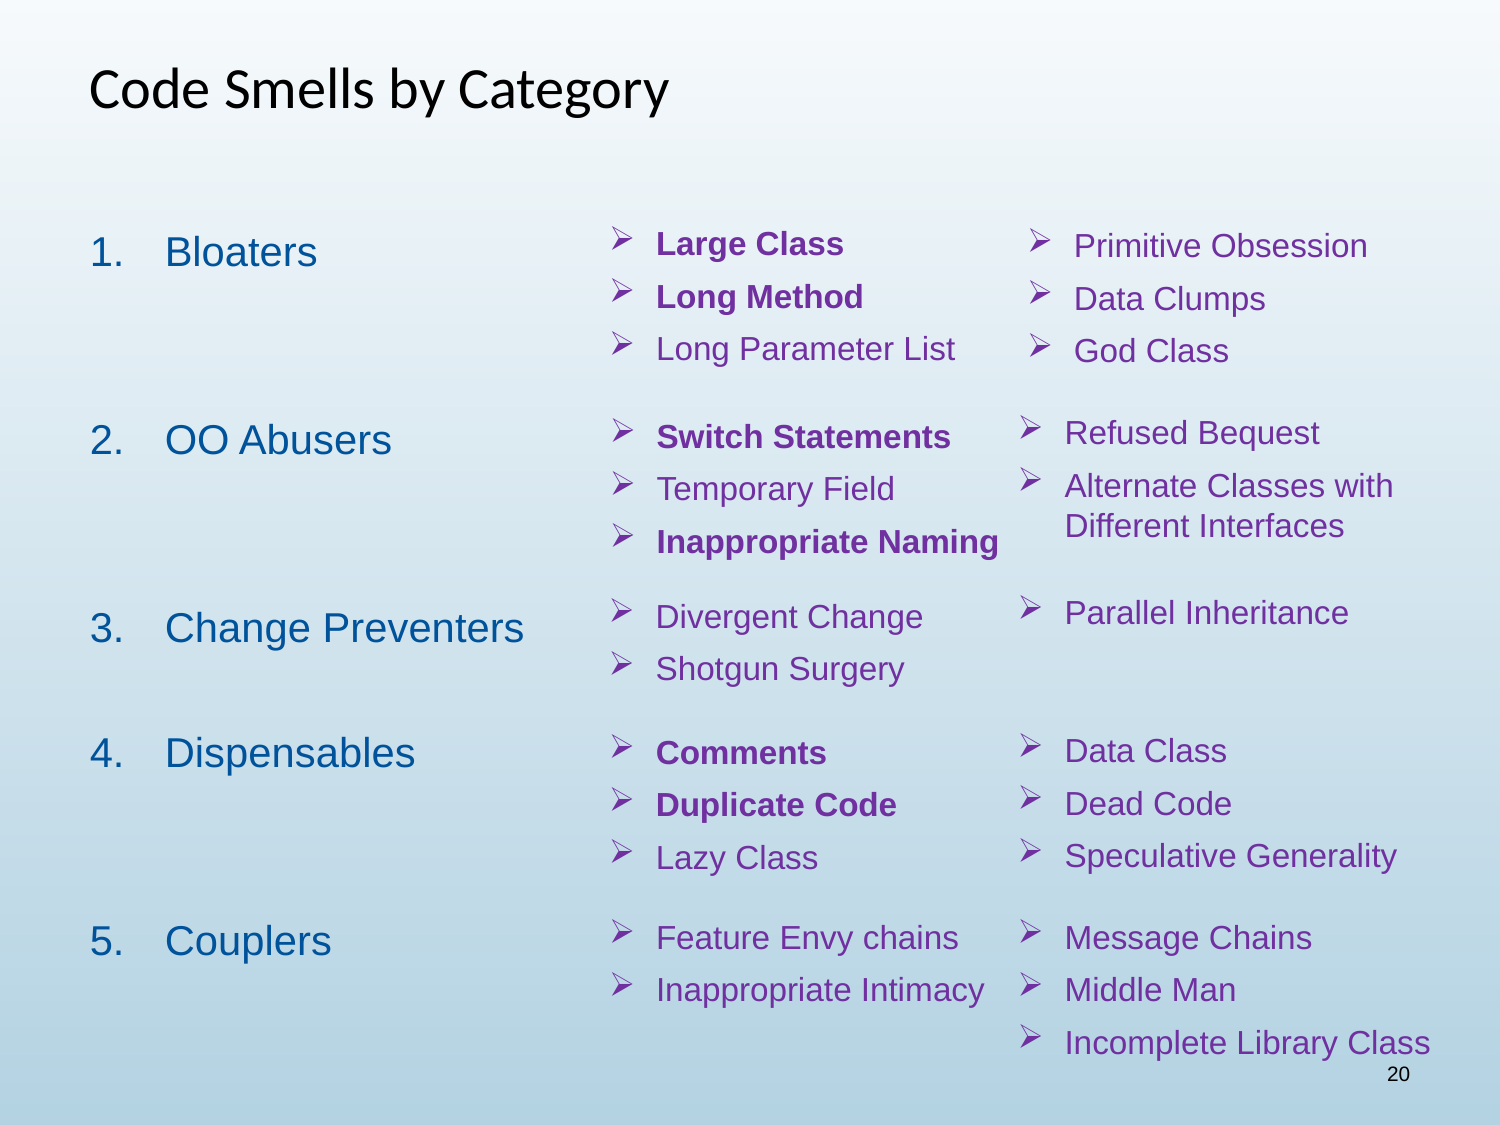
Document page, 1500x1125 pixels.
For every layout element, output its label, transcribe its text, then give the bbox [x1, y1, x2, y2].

text_box Refused Bequest Alternate Classes with Different Interfaces [1002, 404, 1493, 552]
list Bloaters OO Abusers Change Preventers Dispensables Couplers [75, 217, 555, 1033]
text_box Divergent Change Shotgun Surgery [593, 587, 939, 695]
text_box Message Chains Middle Man Incomplete Library Class [1002, 908, 1493, 1069]
text_box Data Class Dead Code Speculative Generality [1002, 722, 1493, 882]
text_box Switch Statements Temporary Field Inappropriate Naming [594, 407, 1015, 567]
text_box Primitive Obsession Data Clumps God Class [1012, 217, 1384, 377]
text_box Parallel Inheritance [1002, 584, 1493, 639]
title Code Smells by Category [75, 0, 1454, 170]
text_box Large Class Long Method Long Parameter List [594, 215, 971, 375]
text_box Comments Duplicate Code Lazy Class [594, 723, 913, 884]
text_box Feature Envy chains Inappropriate Intimacy [594, 908, 1001, 1016]
